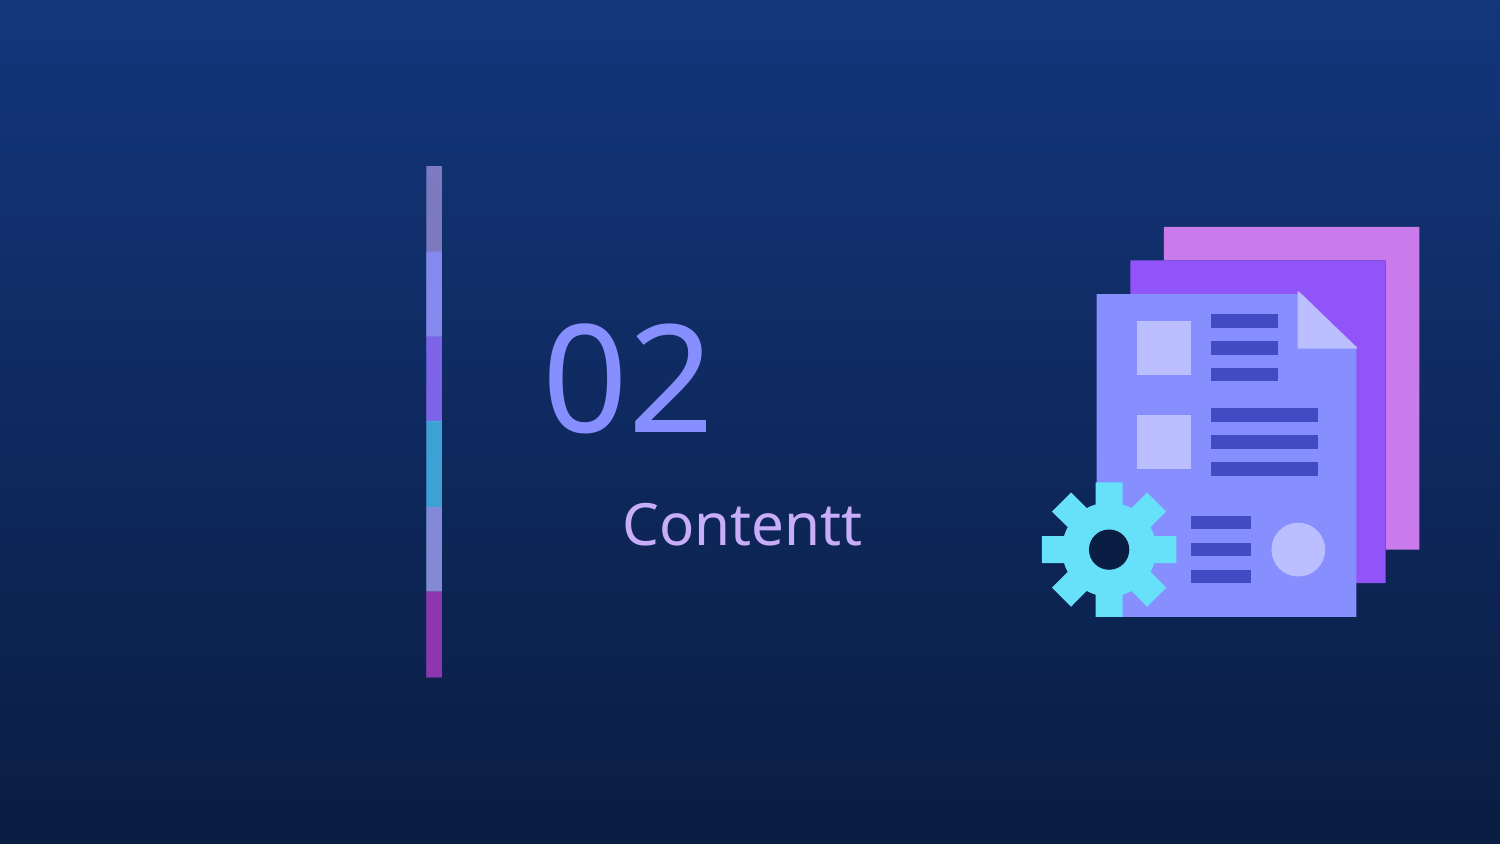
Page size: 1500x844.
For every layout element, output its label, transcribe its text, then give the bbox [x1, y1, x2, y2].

title 02 [527, 271, 790, 472]
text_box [1041, 226, 1420, 618]
title Contentt [527, 472, 958, 573]
